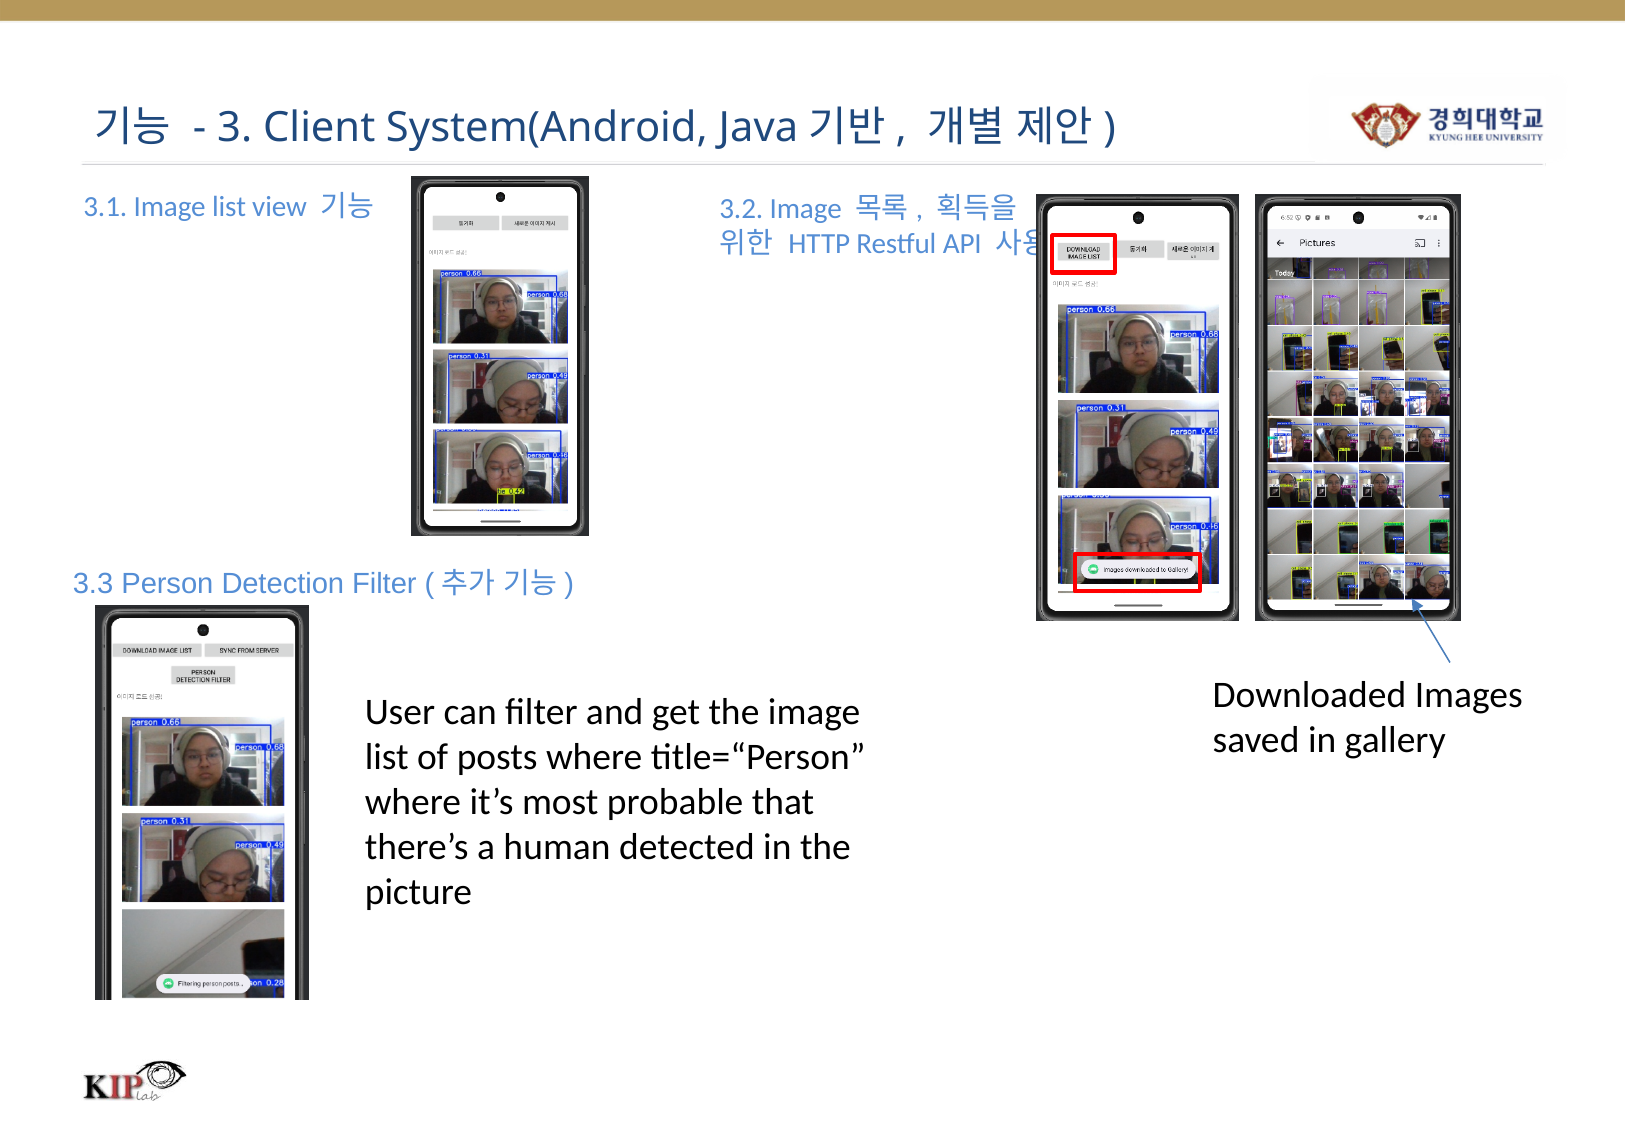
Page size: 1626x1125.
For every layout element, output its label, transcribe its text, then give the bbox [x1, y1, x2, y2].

list 3.1. Image list view 기능 [81, 187, 405, 243]
picture [0, 0, 1625, 1125]
title 기능 - 3. Client System(Android, Java기반, 개별 제안) [94, 100, 1531, 151]
text_box Downloaded Images saved in gallery [1197, 662, 1550, 768]
list 3.2. Image 목록, 획득을 위한 HTTP Restful API 사용 [717, 189, 1055, 366]
text_box User can filter and get the image list of posts where title=“Person” where it’s most probable that there’s a human detected in the picture [349, 679, 888, 920]
text_box 3.3 Person Detection Filter (추가 기능) [70, 564, 784, 679]
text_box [1411, 598, 1451, 663]
